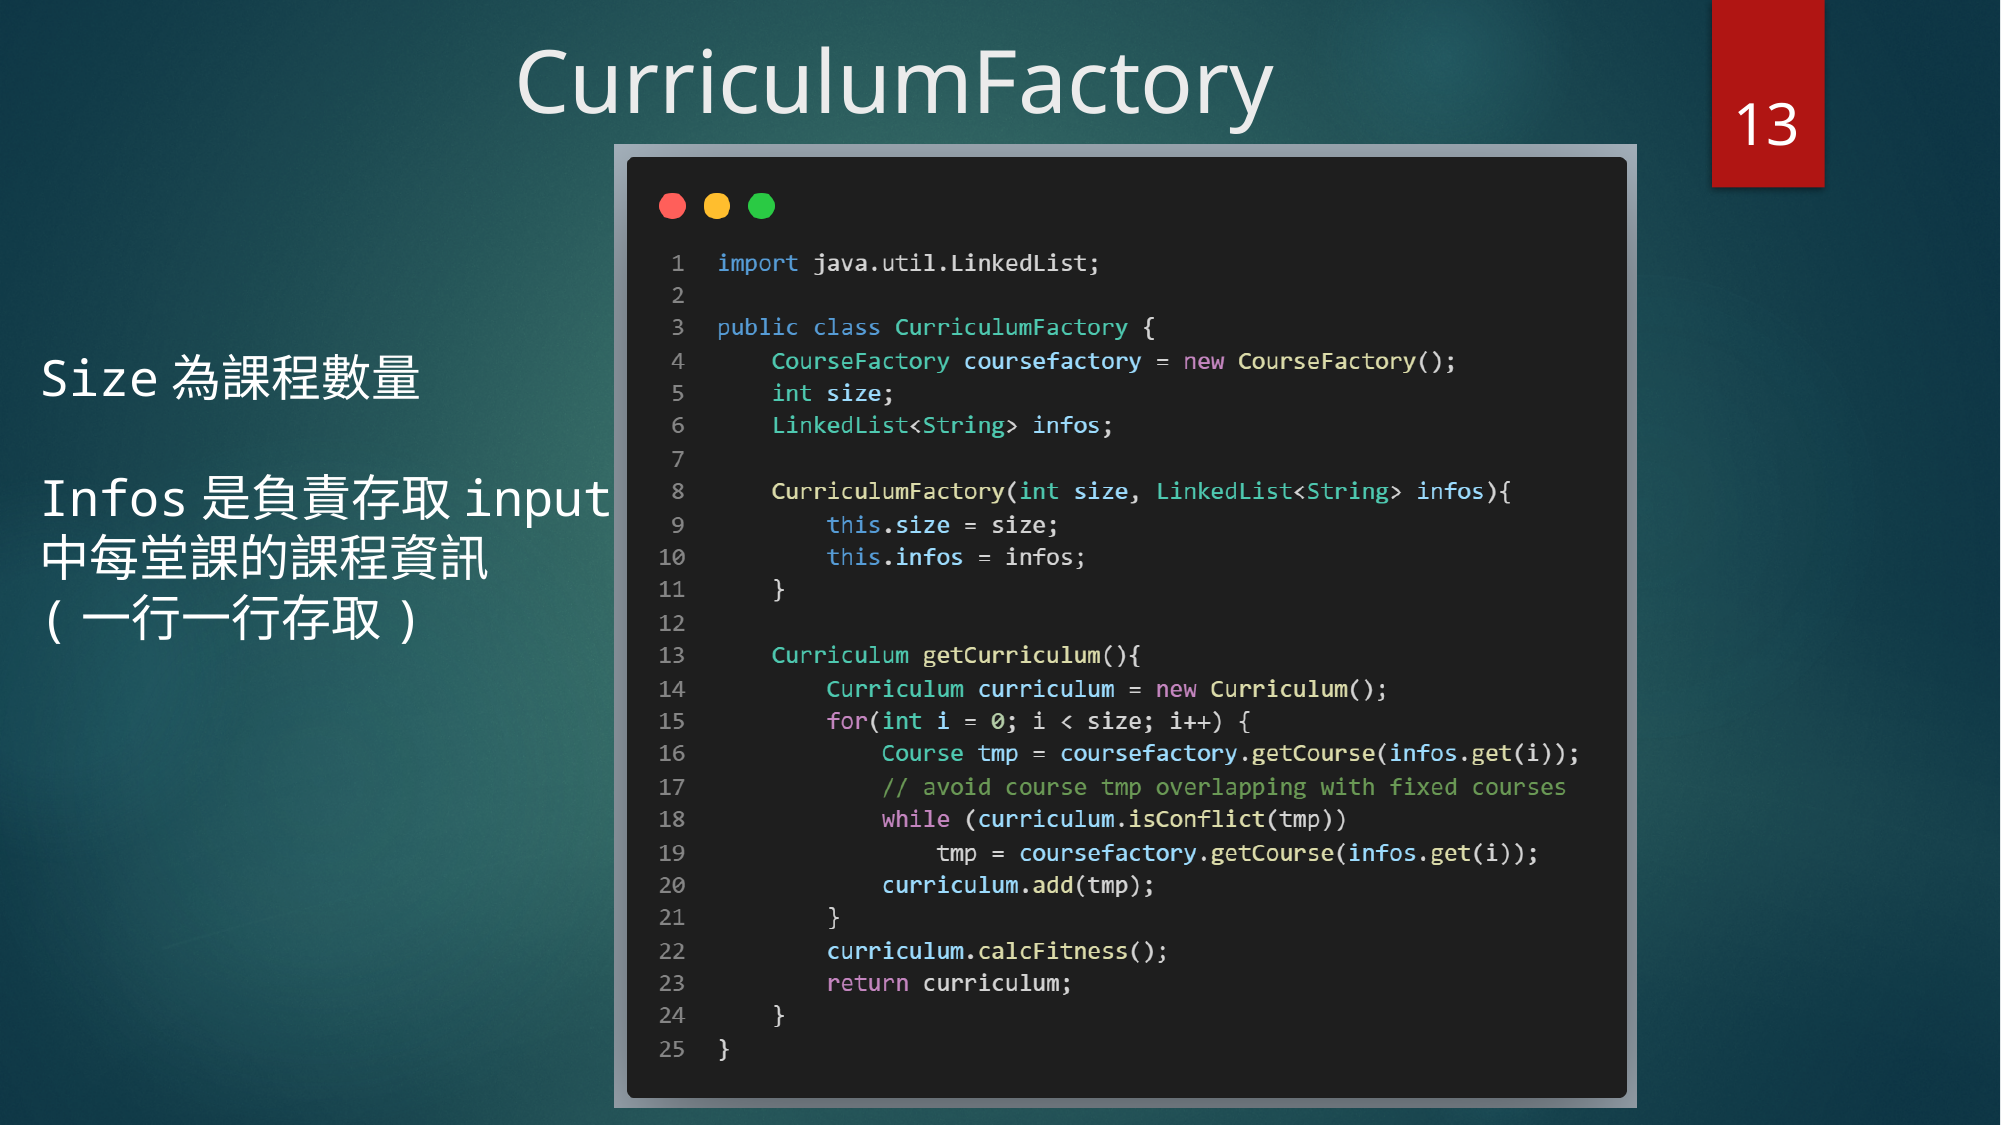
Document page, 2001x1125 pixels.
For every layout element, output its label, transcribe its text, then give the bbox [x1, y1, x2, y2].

slide_number 13 [1698, 48, 1836, 175]
title CurriculumFactory [499, 18, 1330, 145]
picture [0, 0, 1637, 1125]
text_box Size為課程數量 Infos是負責存取input中每堂課的課程資訊 (一行一行存取) [24, 339, 608, 655]
